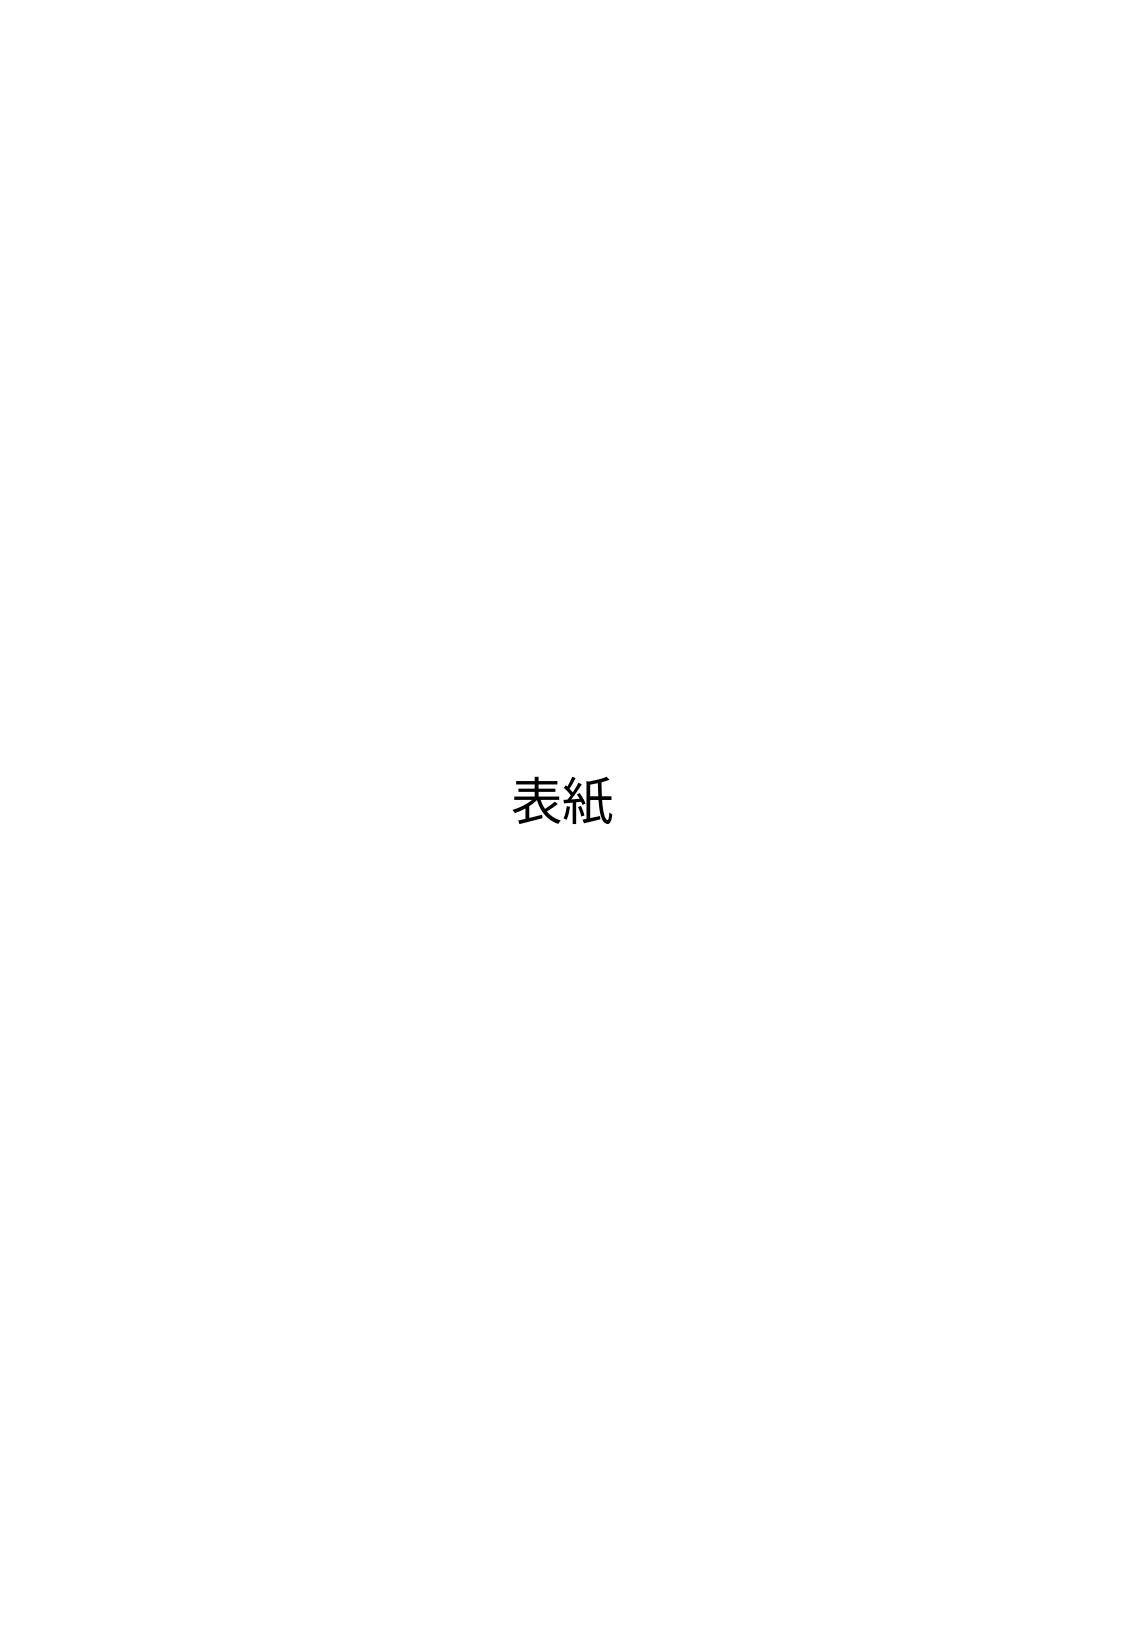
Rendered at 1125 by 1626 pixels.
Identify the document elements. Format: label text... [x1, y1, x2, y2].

title 表紙 [77, 86, 1048, 1521]
